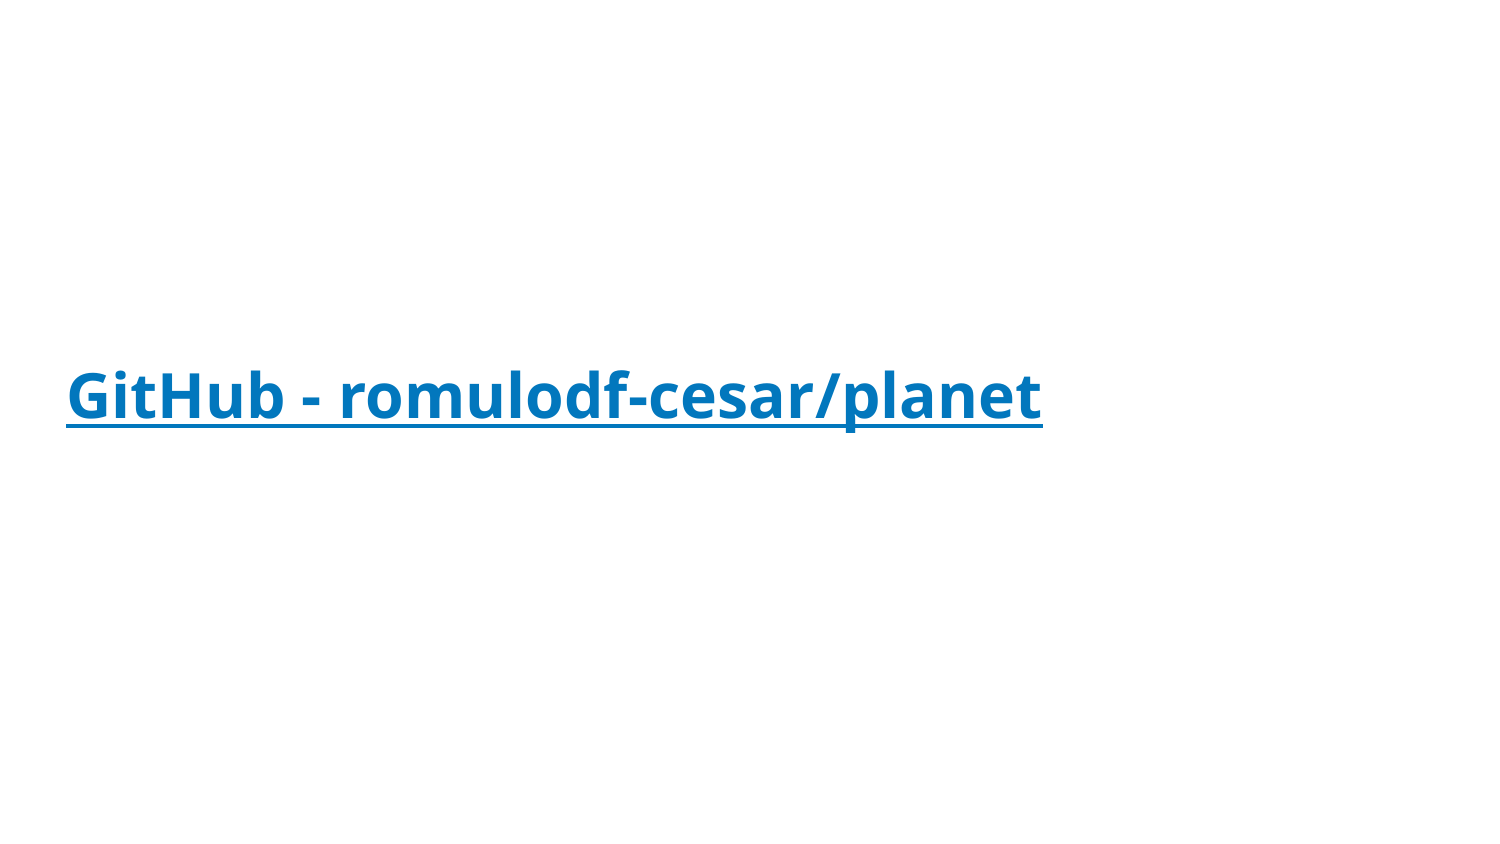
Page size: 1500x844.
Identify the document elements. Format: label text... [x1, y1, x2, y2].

title GitHub - romulodf-cesar/planet [51, 341, 1449, 447]
